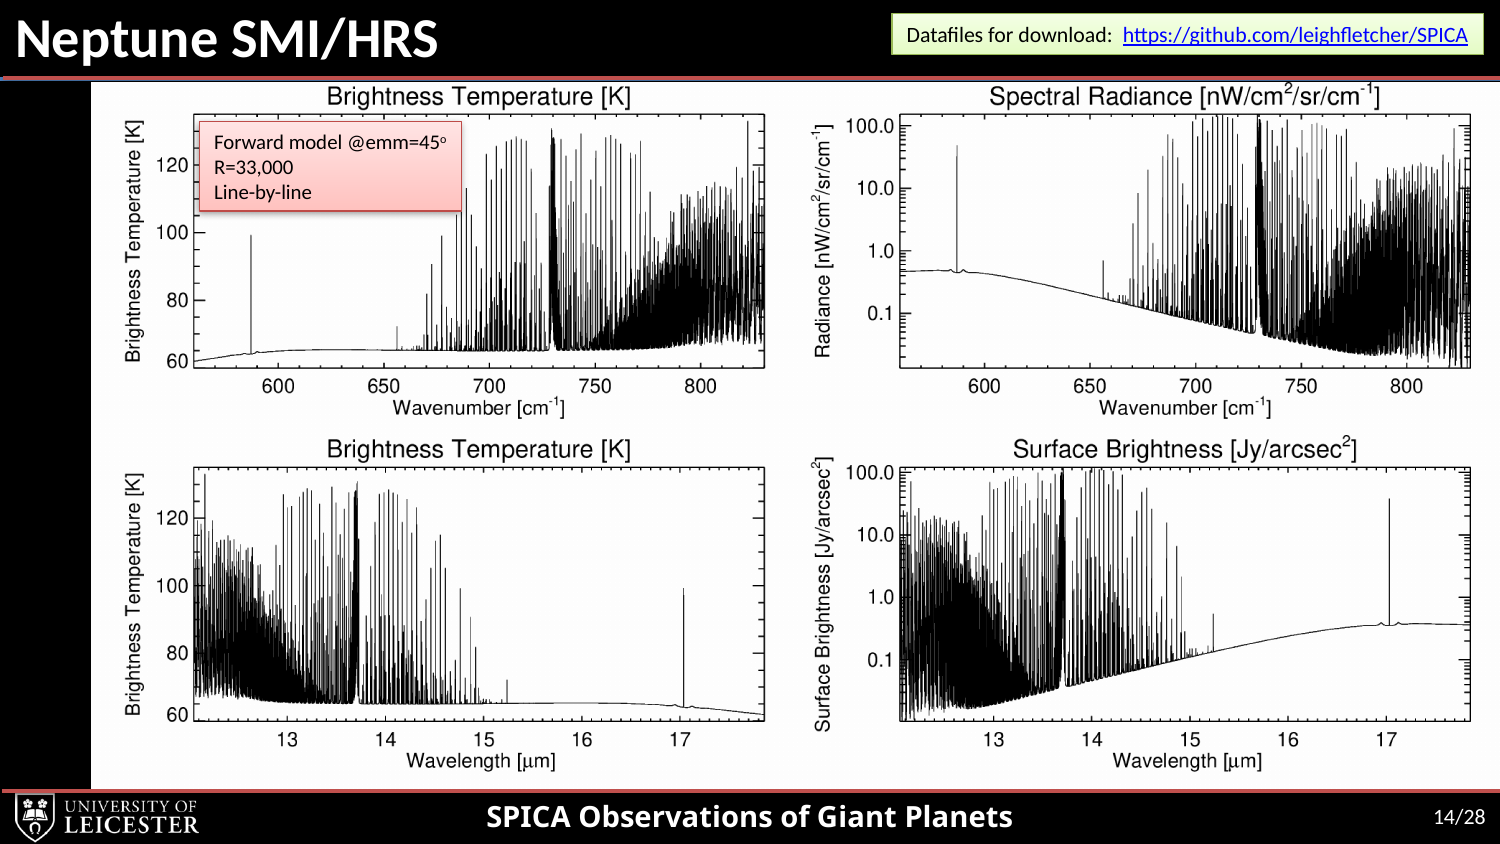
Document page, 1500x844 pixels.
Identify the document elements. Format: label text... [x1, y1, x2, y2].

picture [15, 793, 199, 843]
picture [91, 82, 1500, 790]
title Neptune SMI/HRS [0, 0, 1500, 79]
text_box Datafiles for download: https://github.com/leighfletcher/SPICA [891, 13, 1484, 55]
